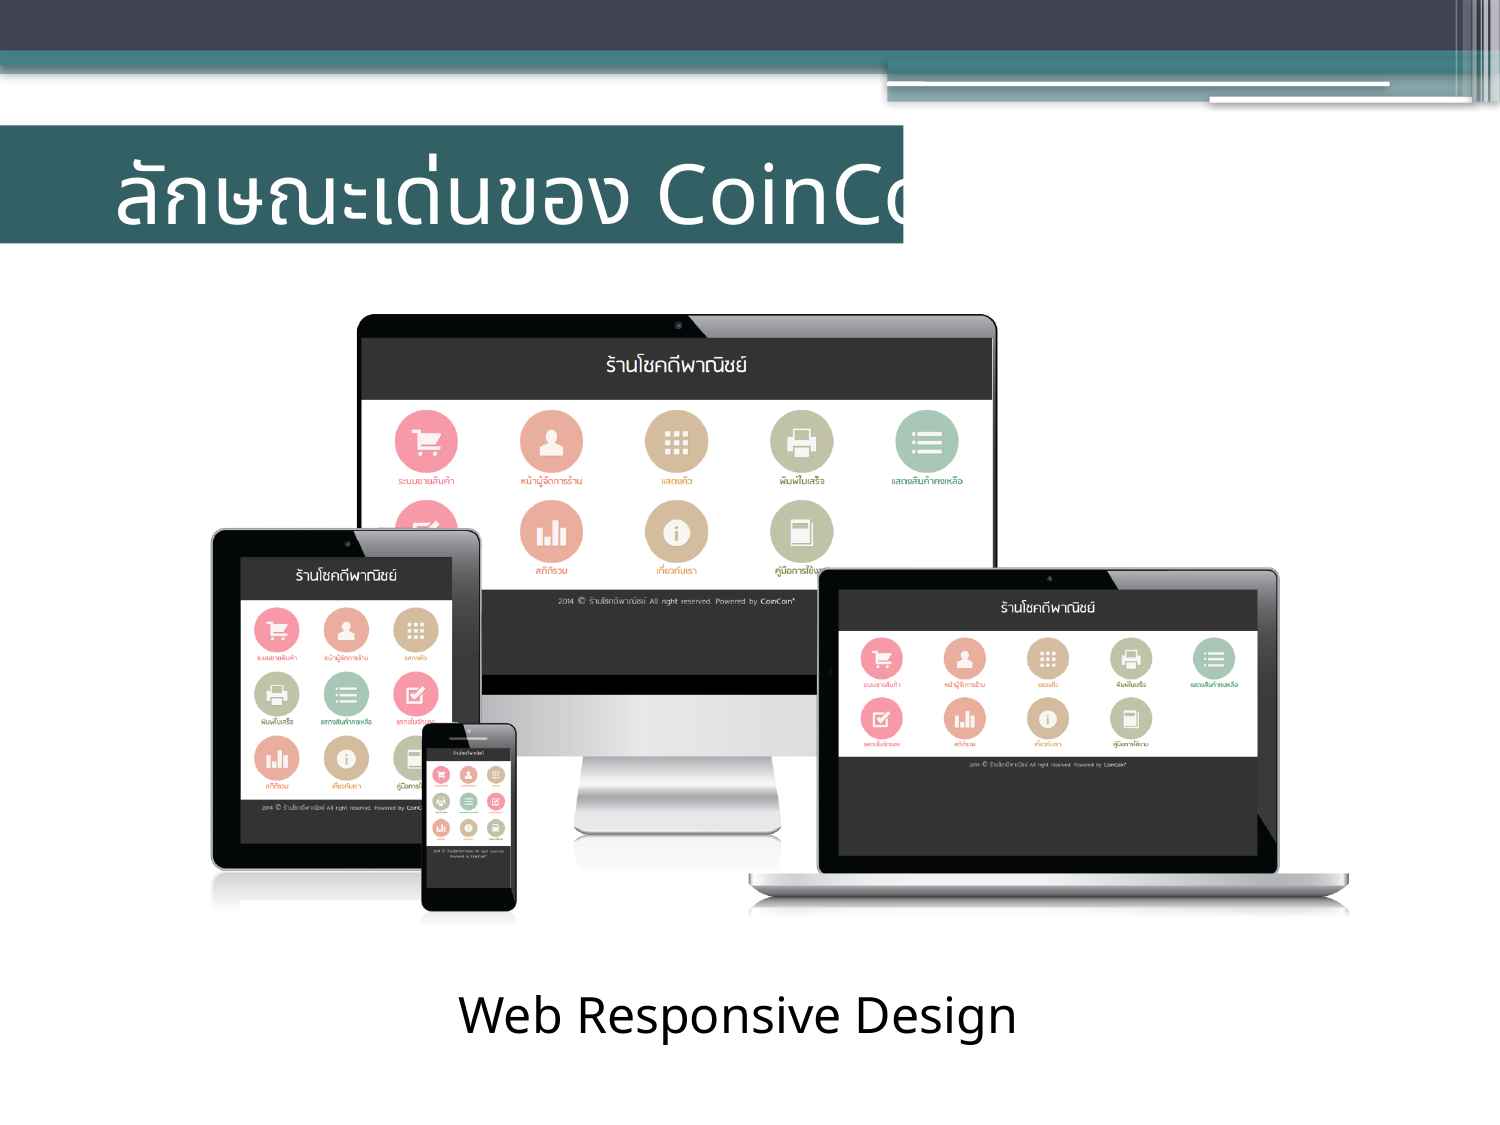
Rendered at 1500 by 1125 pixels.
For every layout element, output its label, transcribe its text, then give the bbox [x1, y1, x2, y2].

picture [171, 251, 1380, 977]
text_box Web Responsive Design [172, 986, 1306, 1051]
text_box [0, 124, 100, 245]
title ลักษณะเด่นของ CoinCoin* [100, 103, 1451, 279]
